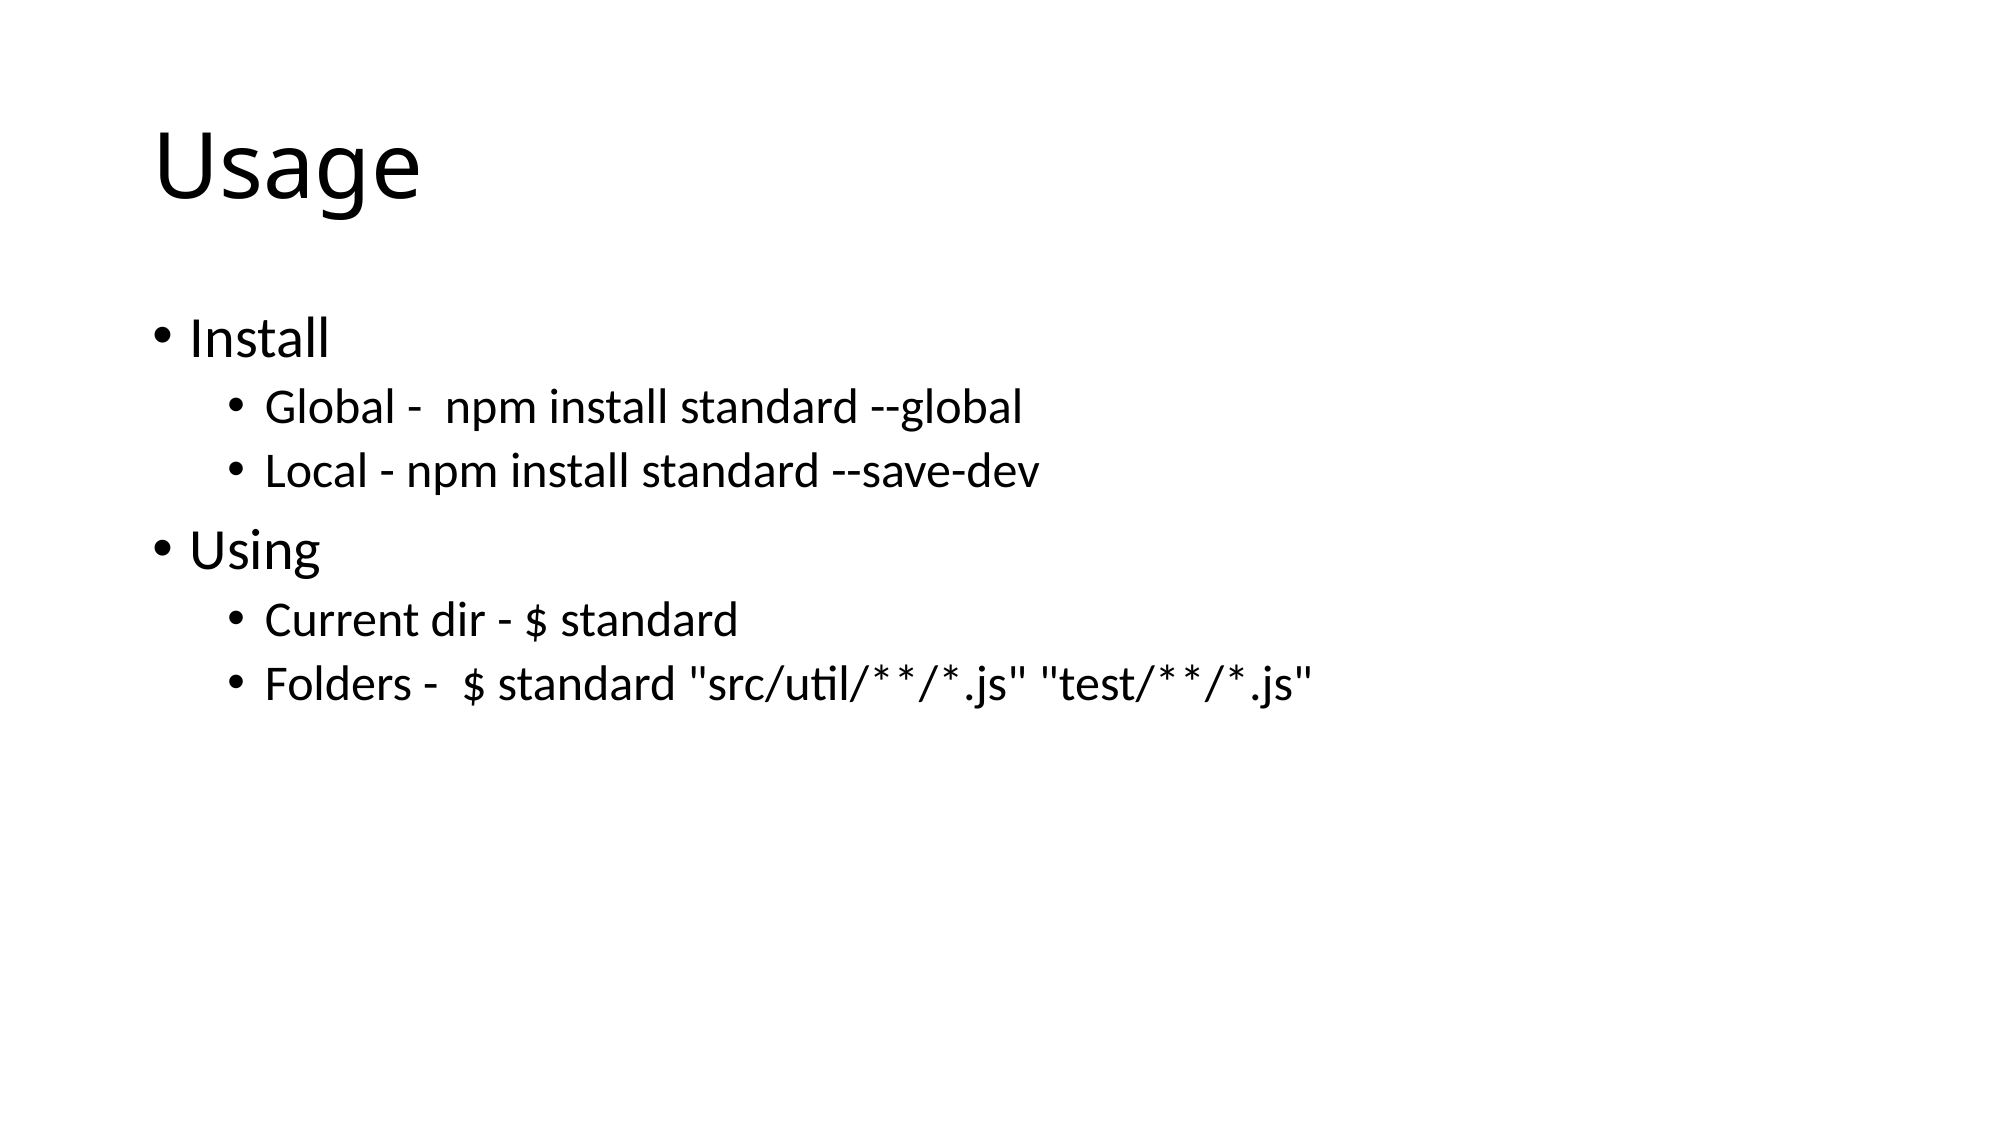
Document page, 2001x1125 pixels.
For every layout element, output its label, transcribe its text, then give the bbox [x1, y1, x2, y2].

title Usage [137, 59, 1863, 278]
list Install Global - npm install standard --global Local - npm install standard --save-dev Using Current dir - $ standard Folders - $ standard "src/util/**/*.js" "test/**/*.js" [137, 299, 1863, 1014]
